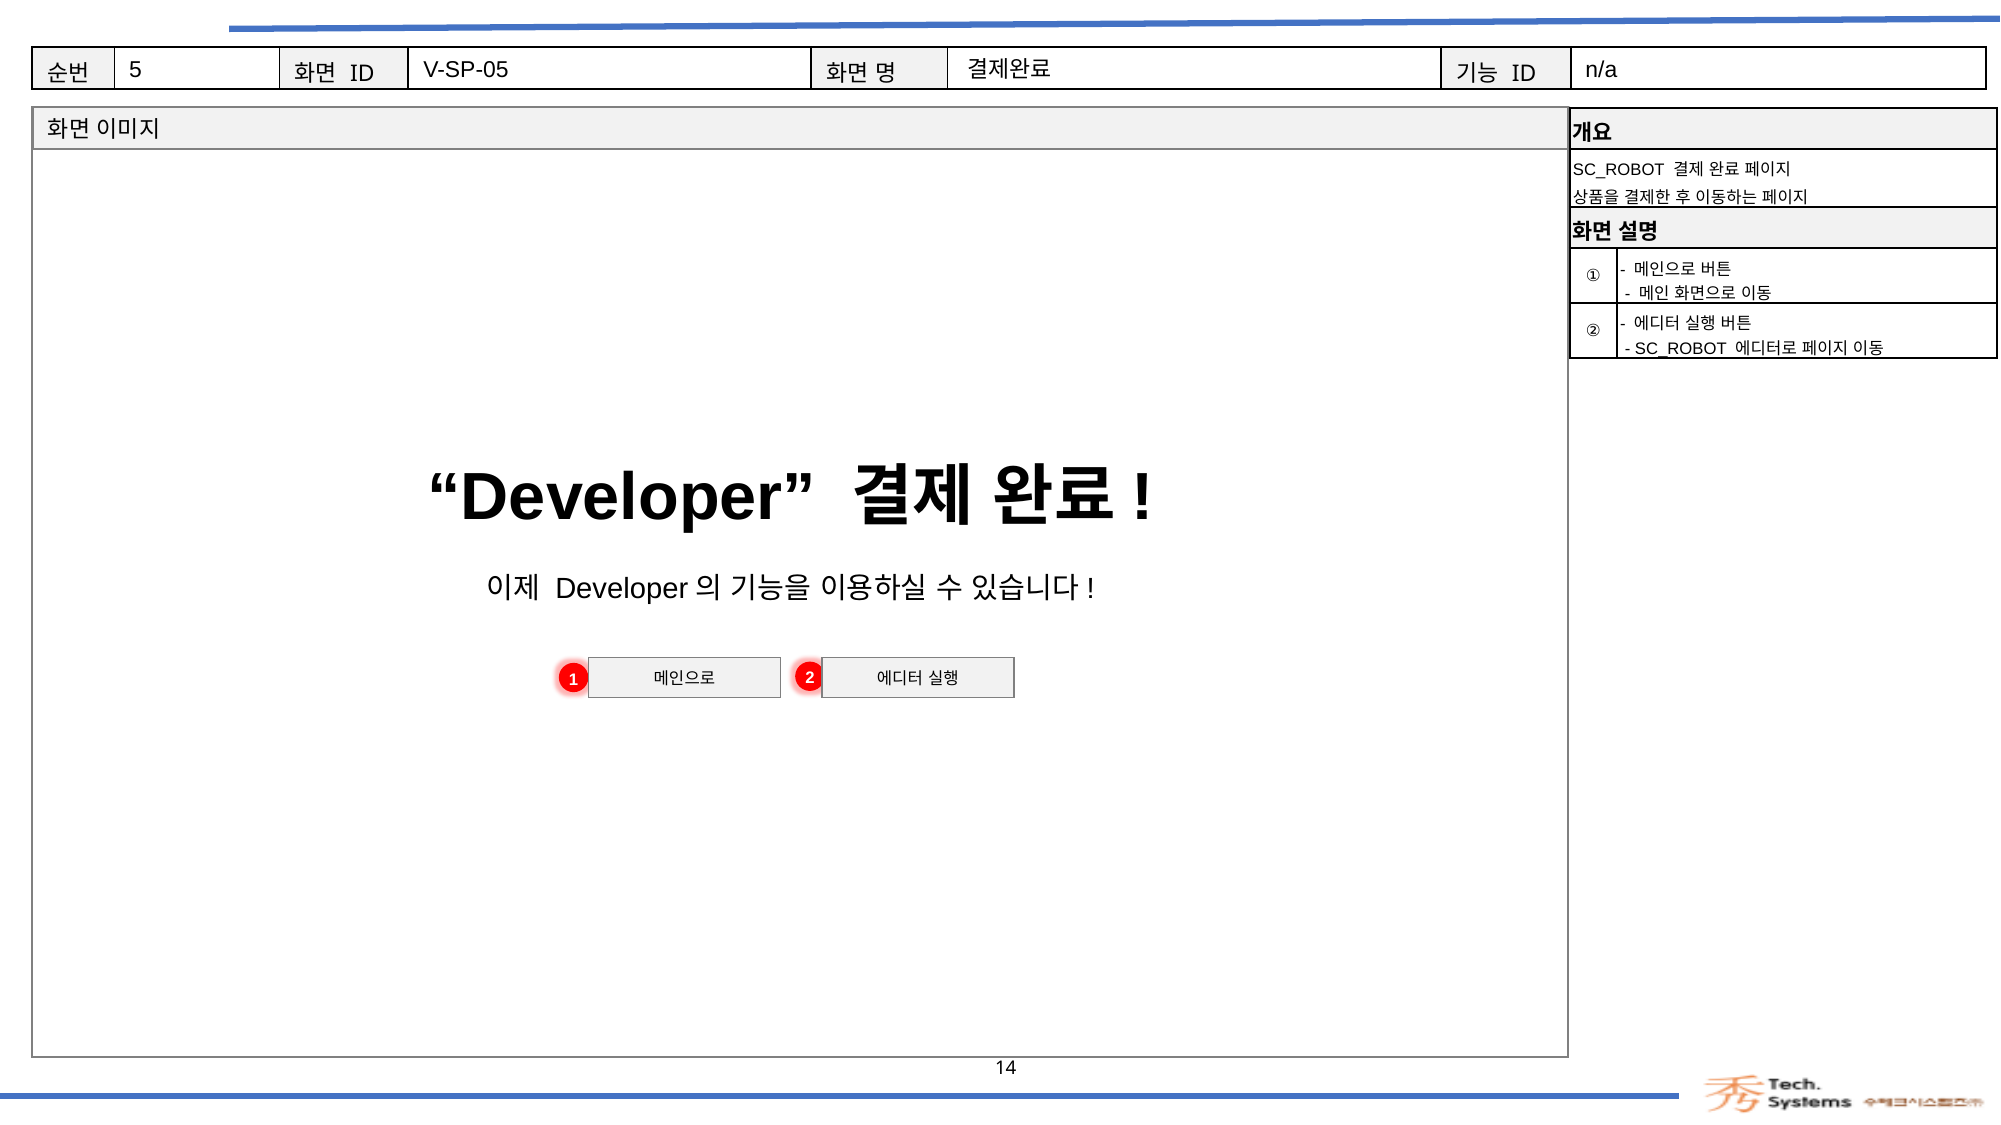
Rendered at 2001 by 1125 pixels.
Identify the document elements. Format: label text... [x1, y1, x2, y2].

text_box n/a [1570, 47, 1633, 90]
table_cell - 메인으로 버튼 - 메인 화면으로 이동 [1618, 249, 1996, 302]
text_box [778, 659, 842, 696]
text_box 이제 Developer의 기능을 이용하실 수 있습니다! [378, 562, 1203, 613]
text_box 메인으로 [588, 657, 781, 698]
table_cell 화면 설명 [1571, 208, 1996, 247]
table_header 개요 [1571, 109, 1996, 148]
text_box 5 [114, 47, 157, 90]
text_box “Developer” 결제 완료! [312, 445, 1269, 541]
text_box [541, 661, 606, 697]
table_cell ② [1571, 304, 1616, 357]
table_cell SC_ROBOT 결제 완료 페이지 상품을 결제한 후 이동하는 페이지 [1571, 150, 1996, 206]
text_box V-SP-05 [408, 47, 524, 90]
text_box 에디터 실행 [821, 657, 1015, 698]
text_box 결제완료 [952, 47, 1068, 90]
table_cell - 에디터 실행 버튼 - SC_ROBOT 에디터로 페이지 이동 [1618, 304, 1996, 357]
table_cell ① [1571, 249, 1616, 302]
picture [1702, 1073, 1987, 1114]
